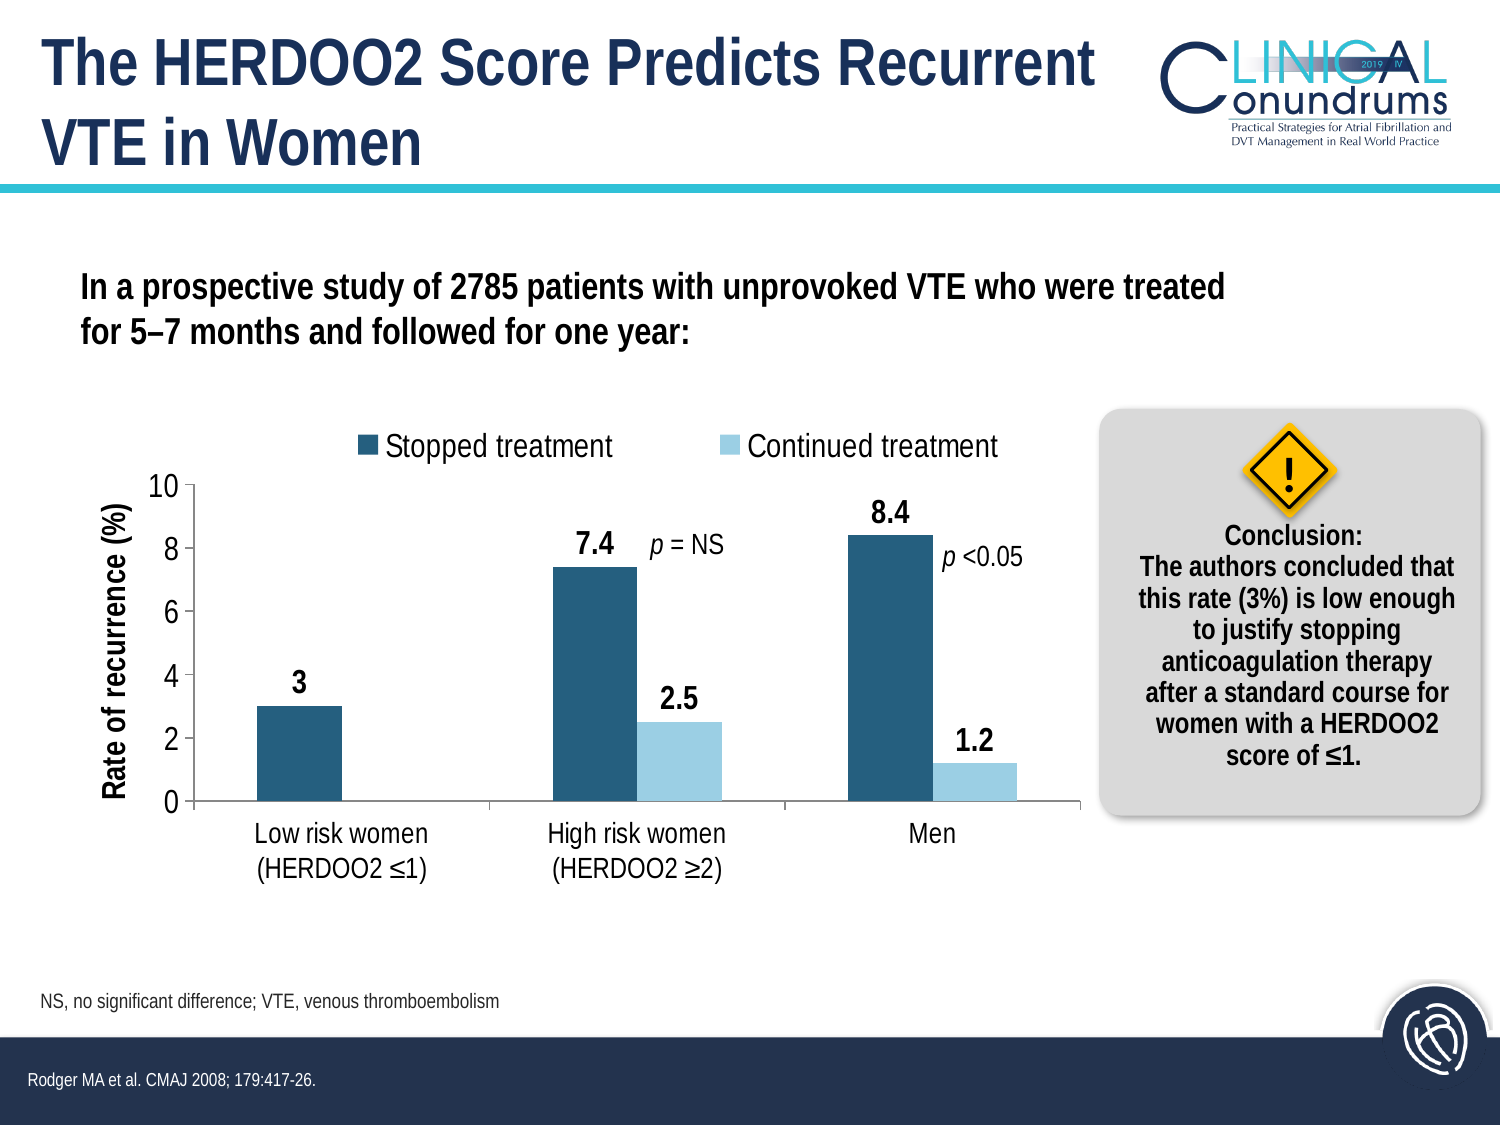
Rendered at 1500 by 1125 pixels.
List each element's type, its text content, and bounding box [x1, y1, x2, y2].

text_box In a prospective study of 2785 patients with unprovoked VTE who were treated for 5–7 months and followed for one year: [65, 254, 1488, 360]
text_box Rodger MA et al. CMAJ 2008; 179:417-26. [12, 1060, 1370, 1098]
text_box [0, 1037, 1500, 1125]
text_box The HERDOO2 Score Predicts Recurrent VTE in Women [26, 11, 1186, 184]
picture [1374, 979, 1493, 1097]
text_box NS, no significant difference; VTE, venous thromboembolism [25, 979, 1372, 1020]
text_box Conclusion: The authors concluded that this rate (3%) is low enough to justify stopping anticoagulation therapy after a standard course for women with a HERDOO2 score of ≤1. [1104, 406, 1483, 817]
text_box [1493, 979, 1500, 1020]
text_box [1245, 425, 1335, 515]
picture [1157, 31, 1459, 151]
chart [0, 416, 1461, 894]
